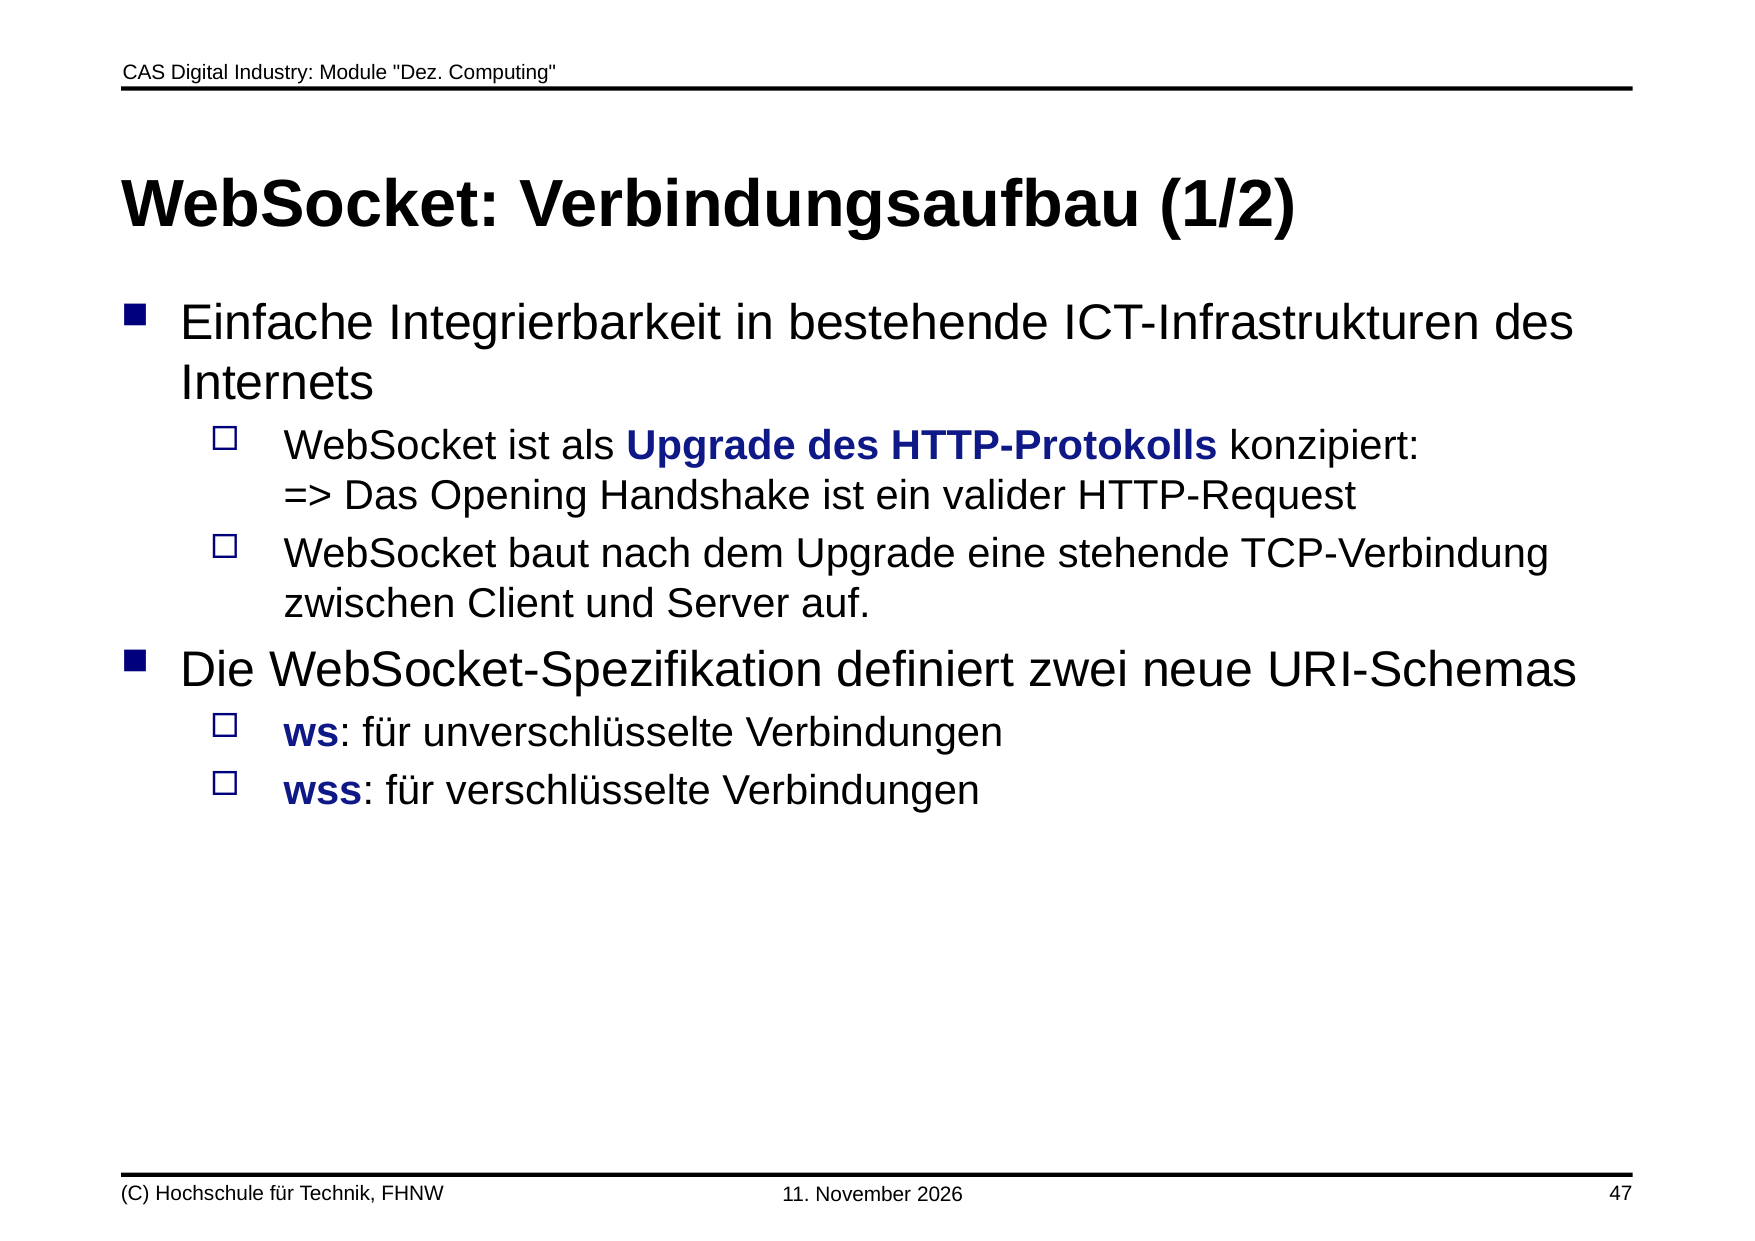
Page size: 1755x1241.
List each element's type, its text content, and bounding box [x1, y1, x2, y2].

footer (C) Hochschule für Technik, FHNW [120, 1169, 724, 1205]
slide_number 47 [1490, 1174, 1633, 1205]
title WebSocket: Verbindungsaufbau (1/2) [120, 159, 1633, 237]
list Einfache Integrierbarkeit in bestehende ICT-Infrastrukturen des Internets WebSocket ist als Upgrade des HTTP-Protokolls konzipiert: => Das Opening Handshake ist ein valider HTTP-Request WebSocket baut nach dem Upgrade eine stehende TCP-Verbindung zwischen Client und Server auf. Die WebSocket-Spezifikation definiert zwei neue URI-Schemas ws: für unverschlüsselte Verbindungen wss: für verschlüsselte Verbindungen [120, 289, 1633, 1093]
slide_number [782, 1170, 1374, 1207]
